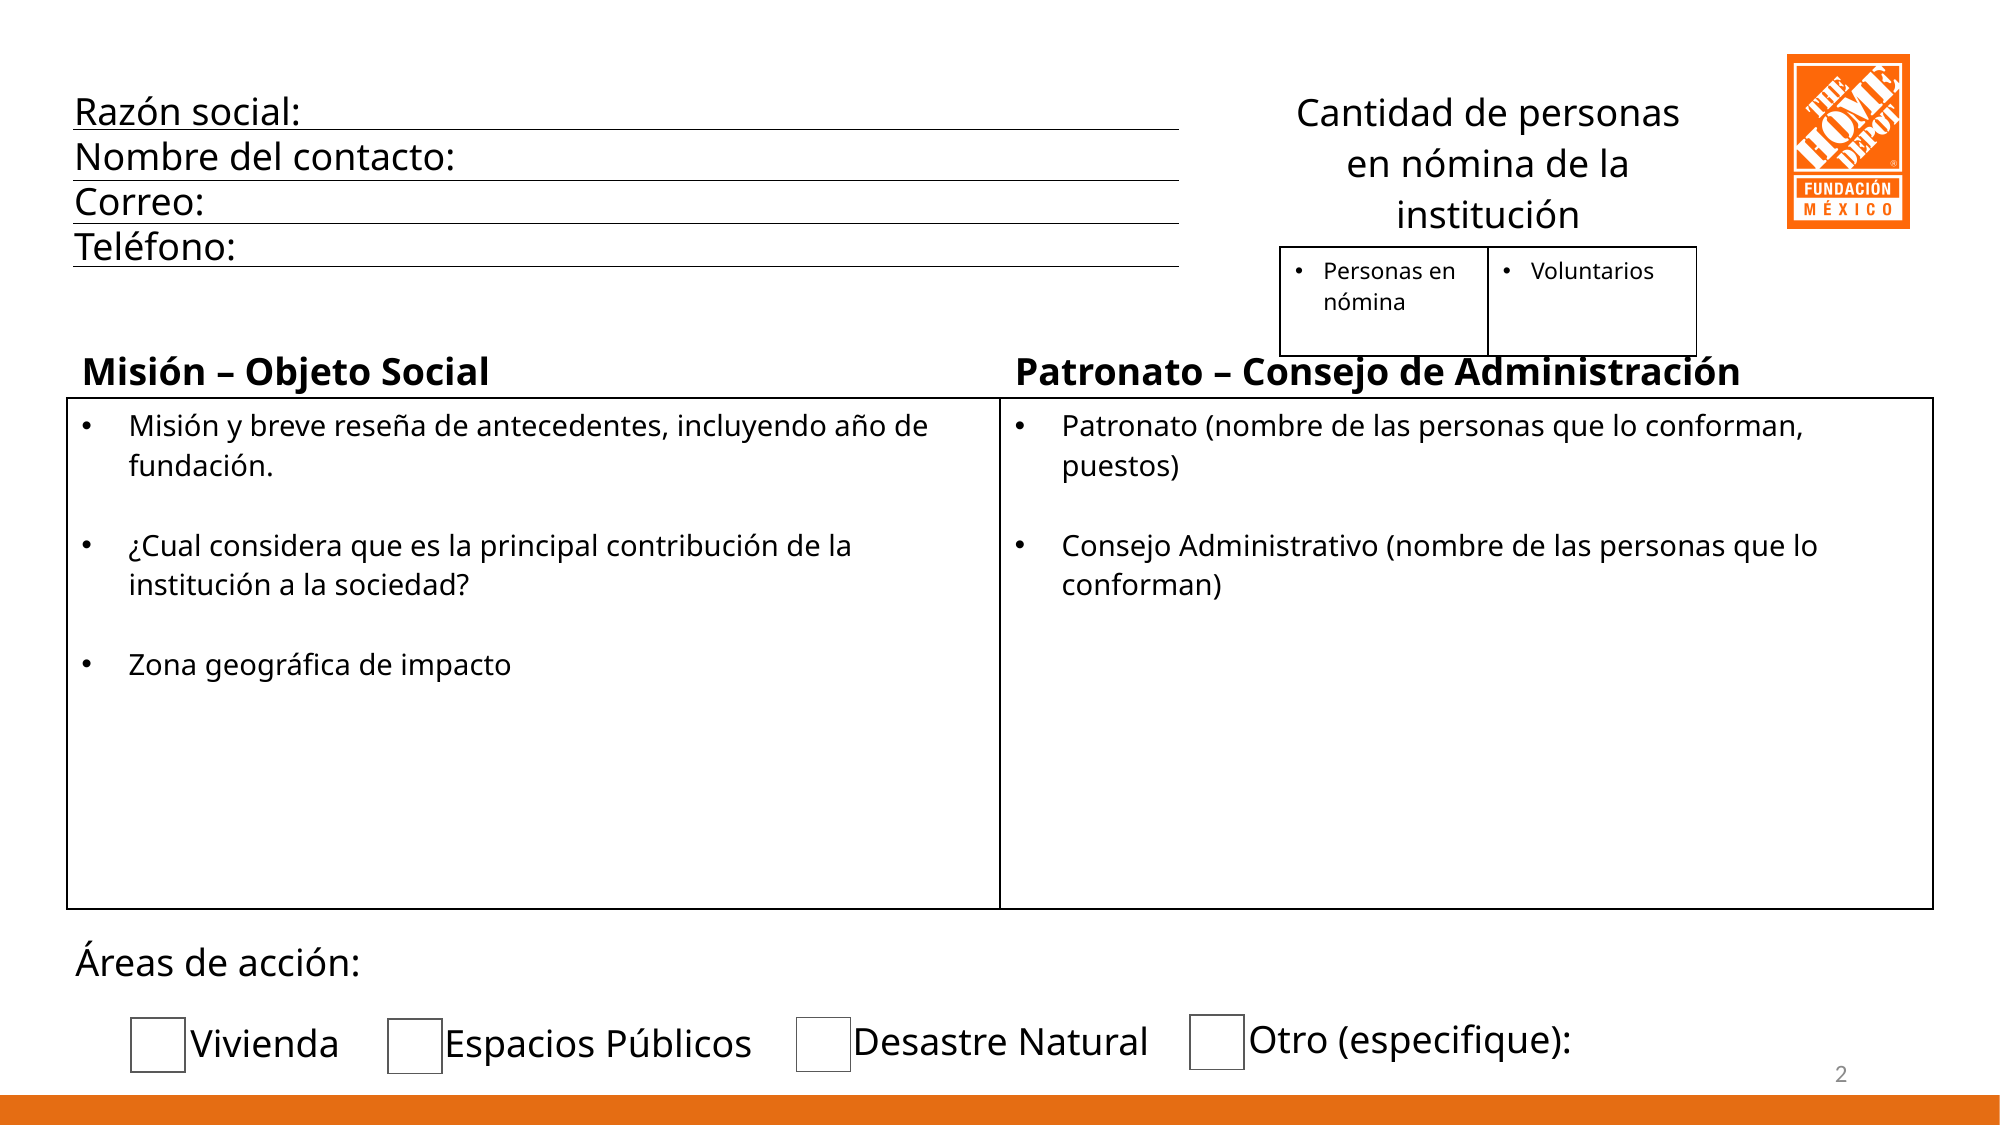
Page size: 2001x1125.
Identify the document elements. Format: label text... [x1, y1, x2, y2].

text_box Desastre Natural [837, 1010, 1165, 1071]
text_box Vivienda [175, 1012, 355, 1073]
table_cell Voluntarios [1489, 248, 1696, 338]
text_box Espacios Públicos [429, 1012, 768, 1073]
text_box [59, 79, 1525, 277]
table_cell Personas en nómina [1281, 277, 1487, 338]
table_header Patronato – Consejo de Administración [1000, 338, 1933, 397]
table_cell Misión y breve reseña de antecedentes, incluyendo año de fundación. ¿Cual considera que es la principal contribución de la institución a la sociedad? Zona geográfica de impacto [68, 399, 999, 908]
text_box Otro (especifique): [1233, 1008, 1587, 1069]
text_box [387, 1018, 443, 1074]
text_box [130, 1017, 186, 1073]
text_box [0, 1094, 2000, 1125]
picture [1787, 54, 1910, 229]
table_header Cantidad de personas en nómina de la institución [1525, 79, 1696, 246]
table_cell Patronato (nombre de las personas que lo conforman, puestos) Consejo Administrativo (nombre de las personas que lo conforman) [1001, 399, 1932, 908]
text_box [795, 1016, 851, 1073]
text_box [1189, 1014, 1245, 1070]
text_box Áreas de acción: [60, 931, 376, 991]
slide_number 2 [1412, 1042, 1863, 1103]
table_header Misión – Objeto Social [67, 338, 1000, 397]
